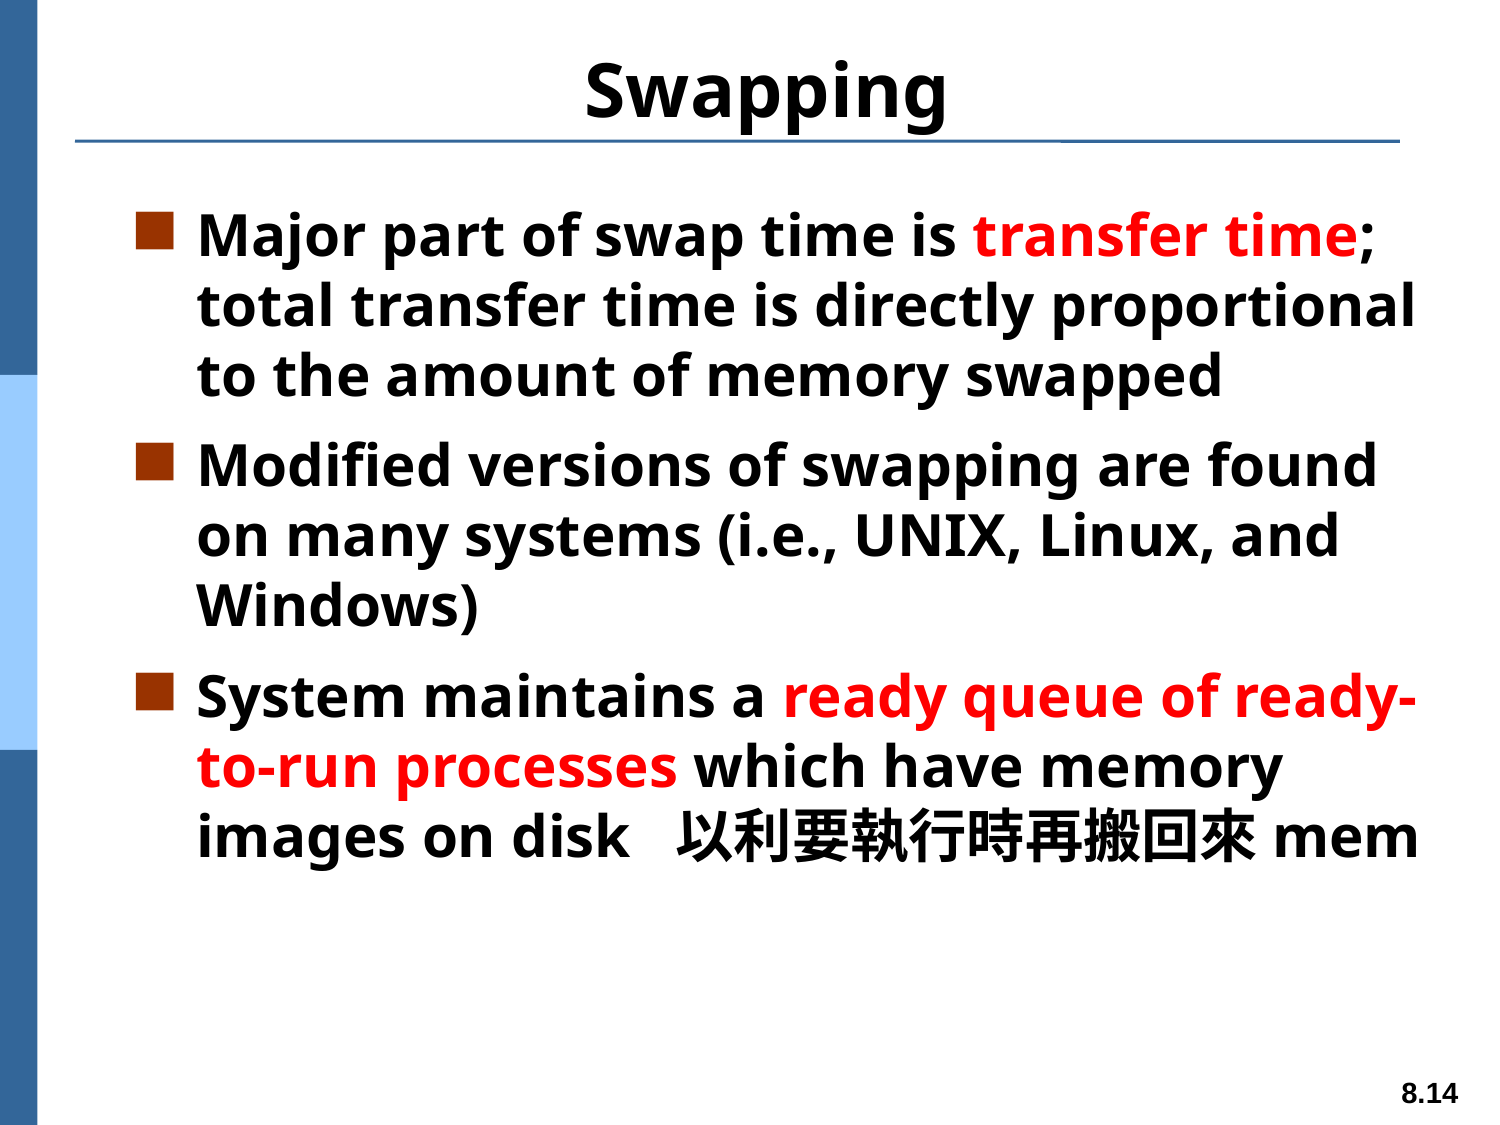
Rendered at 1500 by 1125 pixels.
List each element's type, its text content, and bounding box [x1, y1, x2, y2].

list Major part of swap time is transfer time; total transfer time is directly proportional to the amount of memory swapped Modified versions of swapping are found on many systems (i.e., UNIX, Linux, and Windows) System maintains a ready queue of ready-to-run processes which have memory images on disk 以利要執行時再搬回來mem [124, 190, 1449, 927]
title Swapping [92, 45, 1443, 141]
